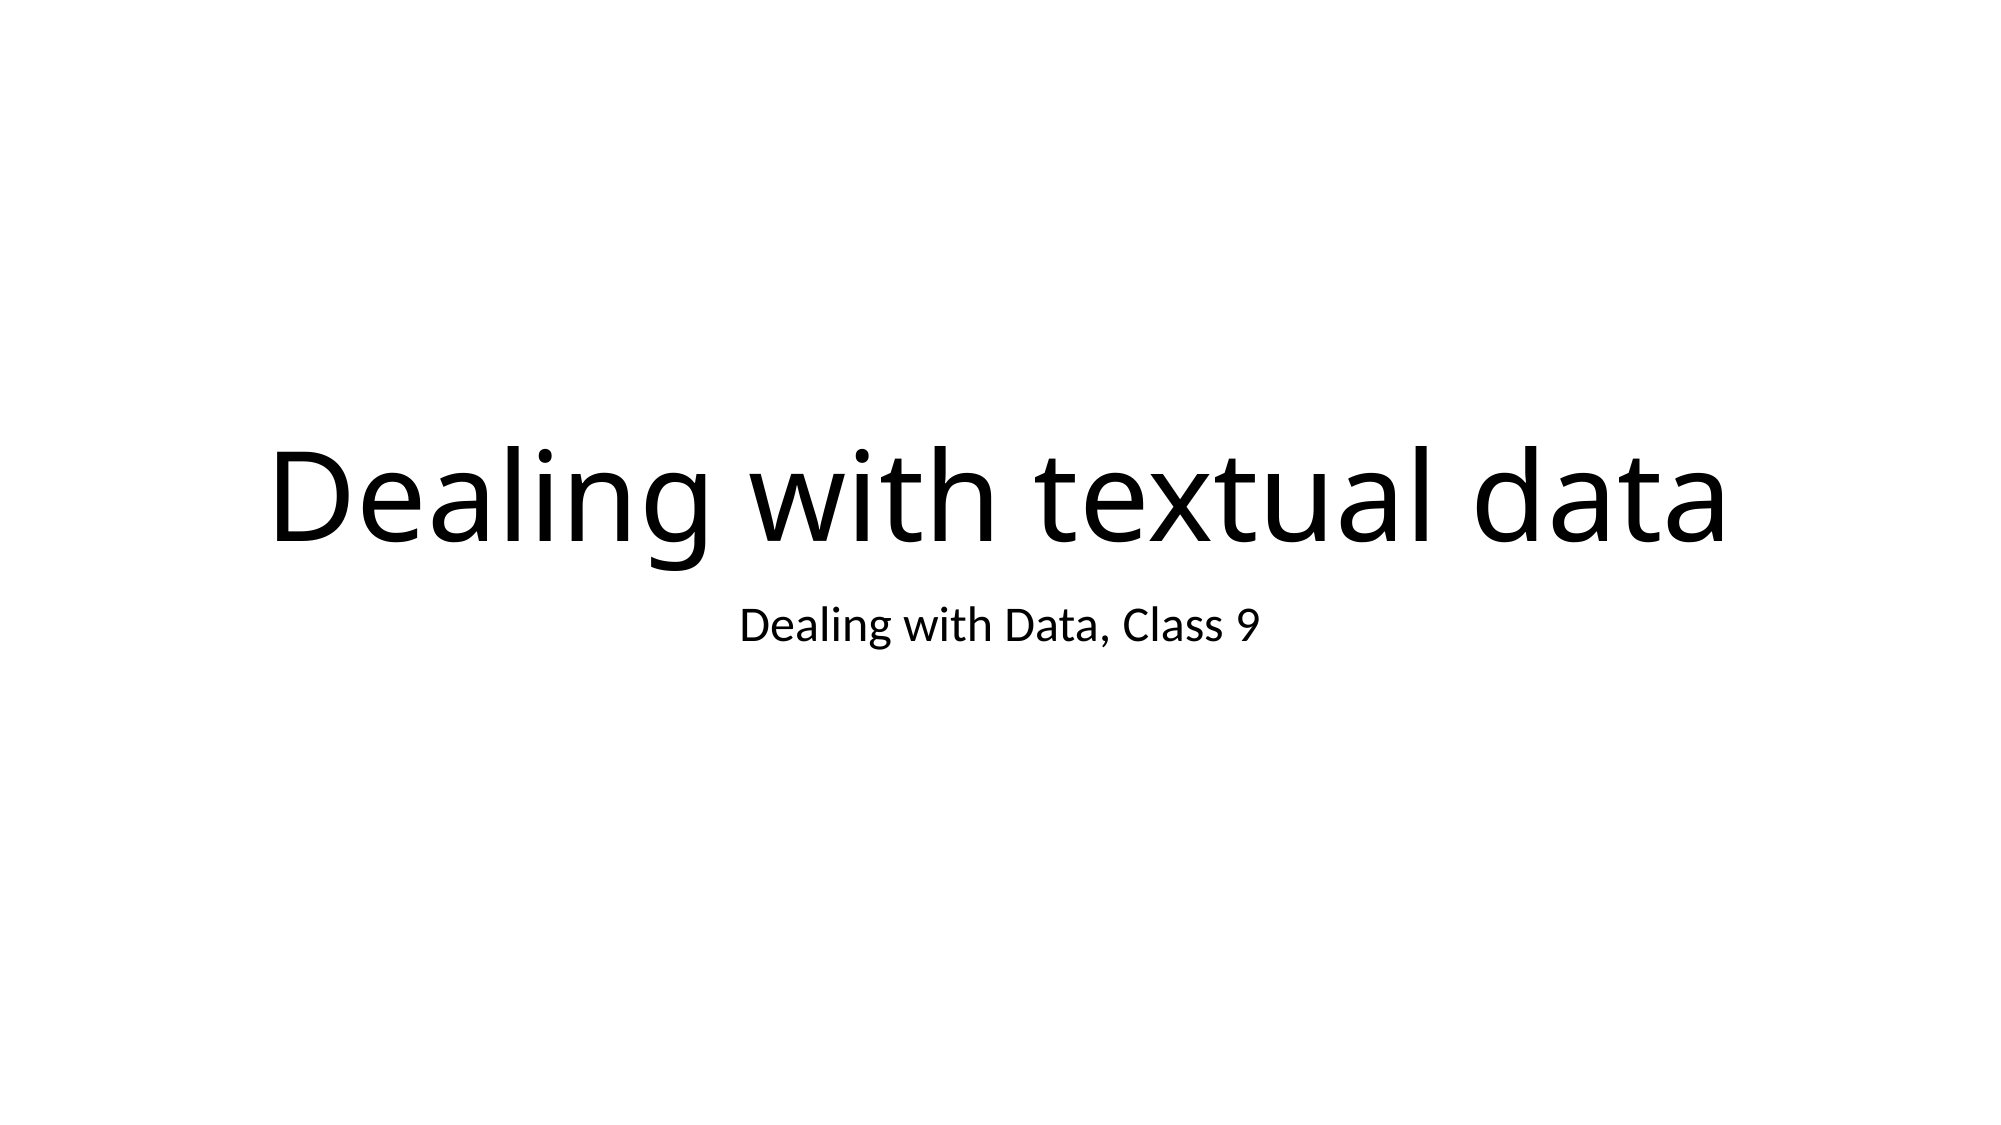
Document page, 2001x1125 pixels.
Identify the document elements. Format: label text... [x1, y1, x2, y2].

title Dealing with textual data [249, 184, 1750, 576]
subtitle Dealing with Data, Class 9 [249, 590, 1750, 863]
